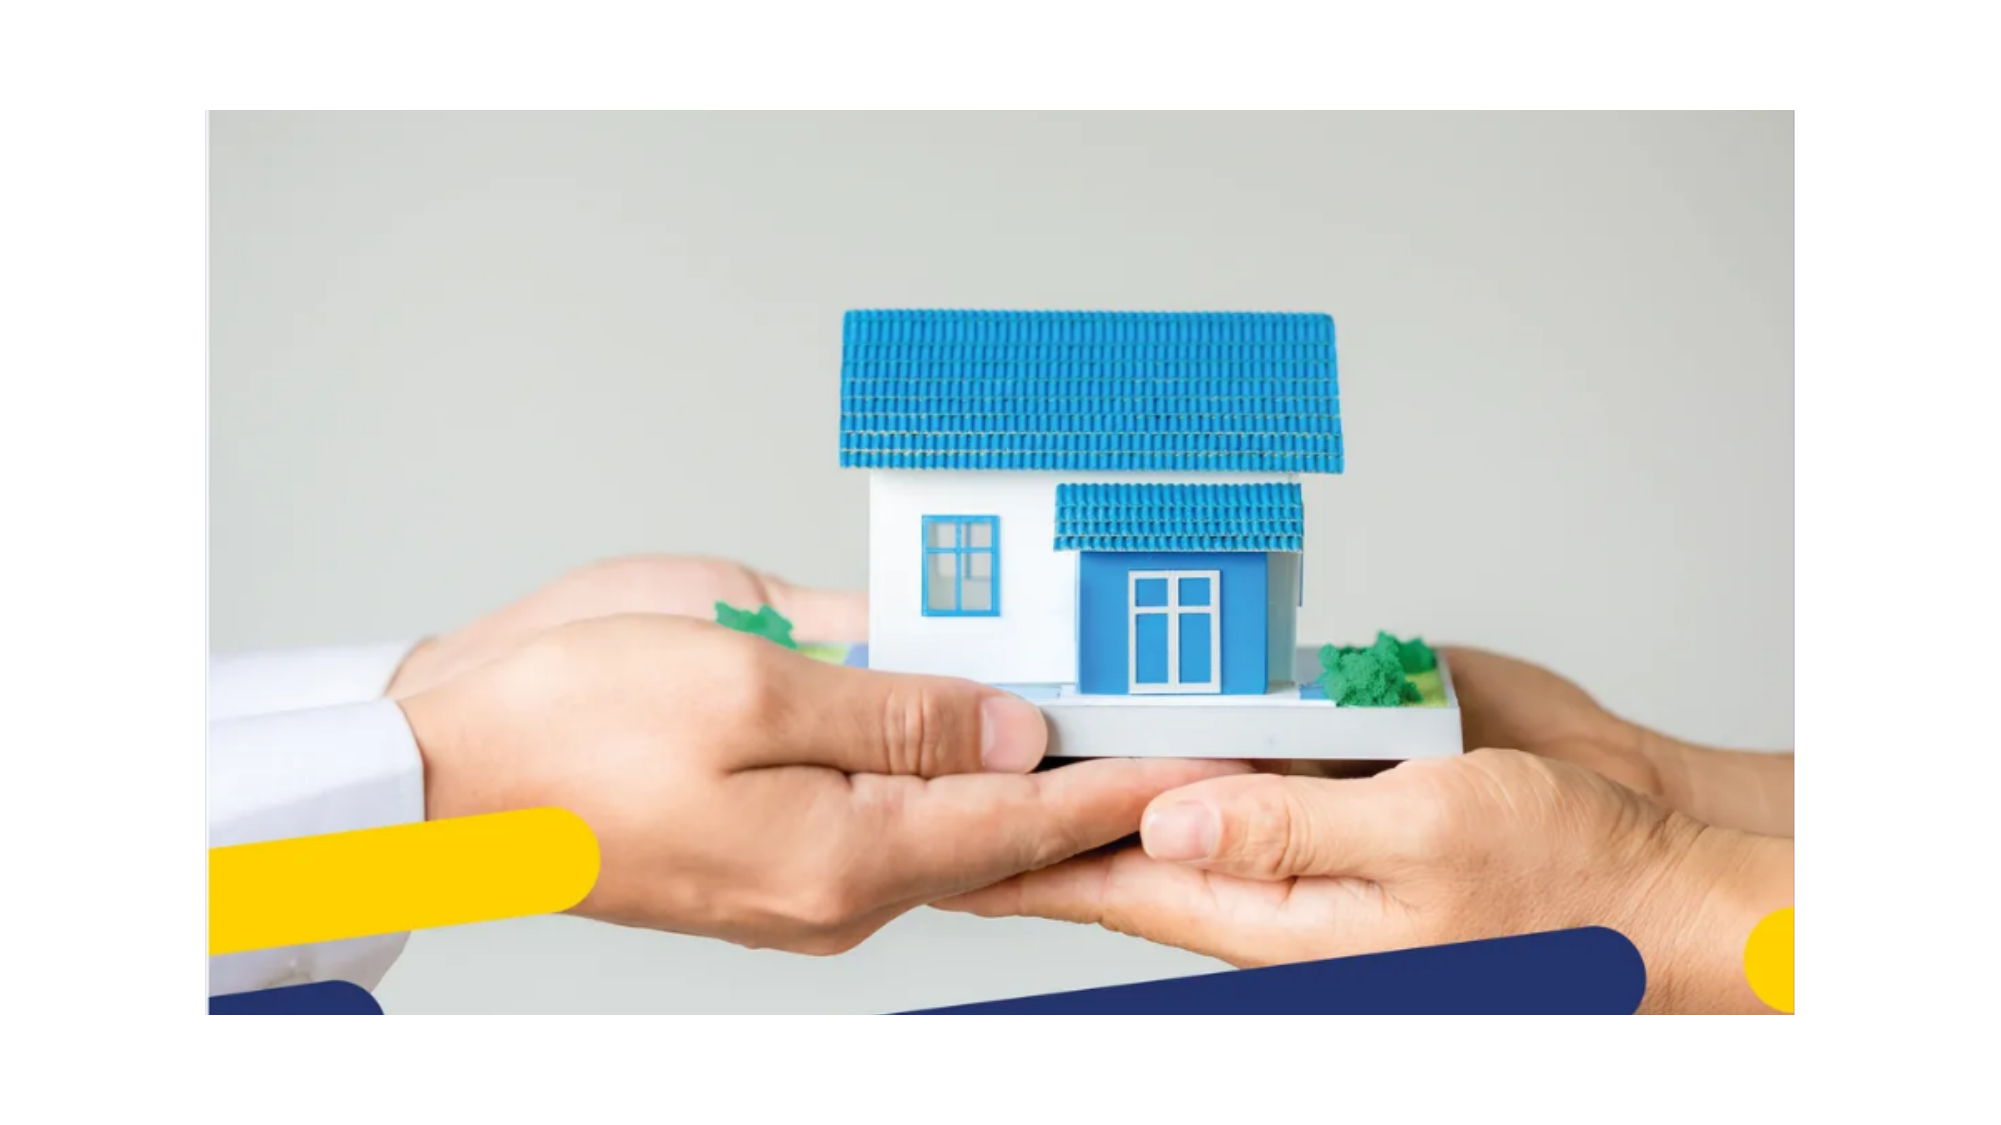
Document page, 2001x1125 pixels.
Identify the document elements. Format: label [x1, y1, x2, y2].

picture [205, 110, 1795, 1015]
